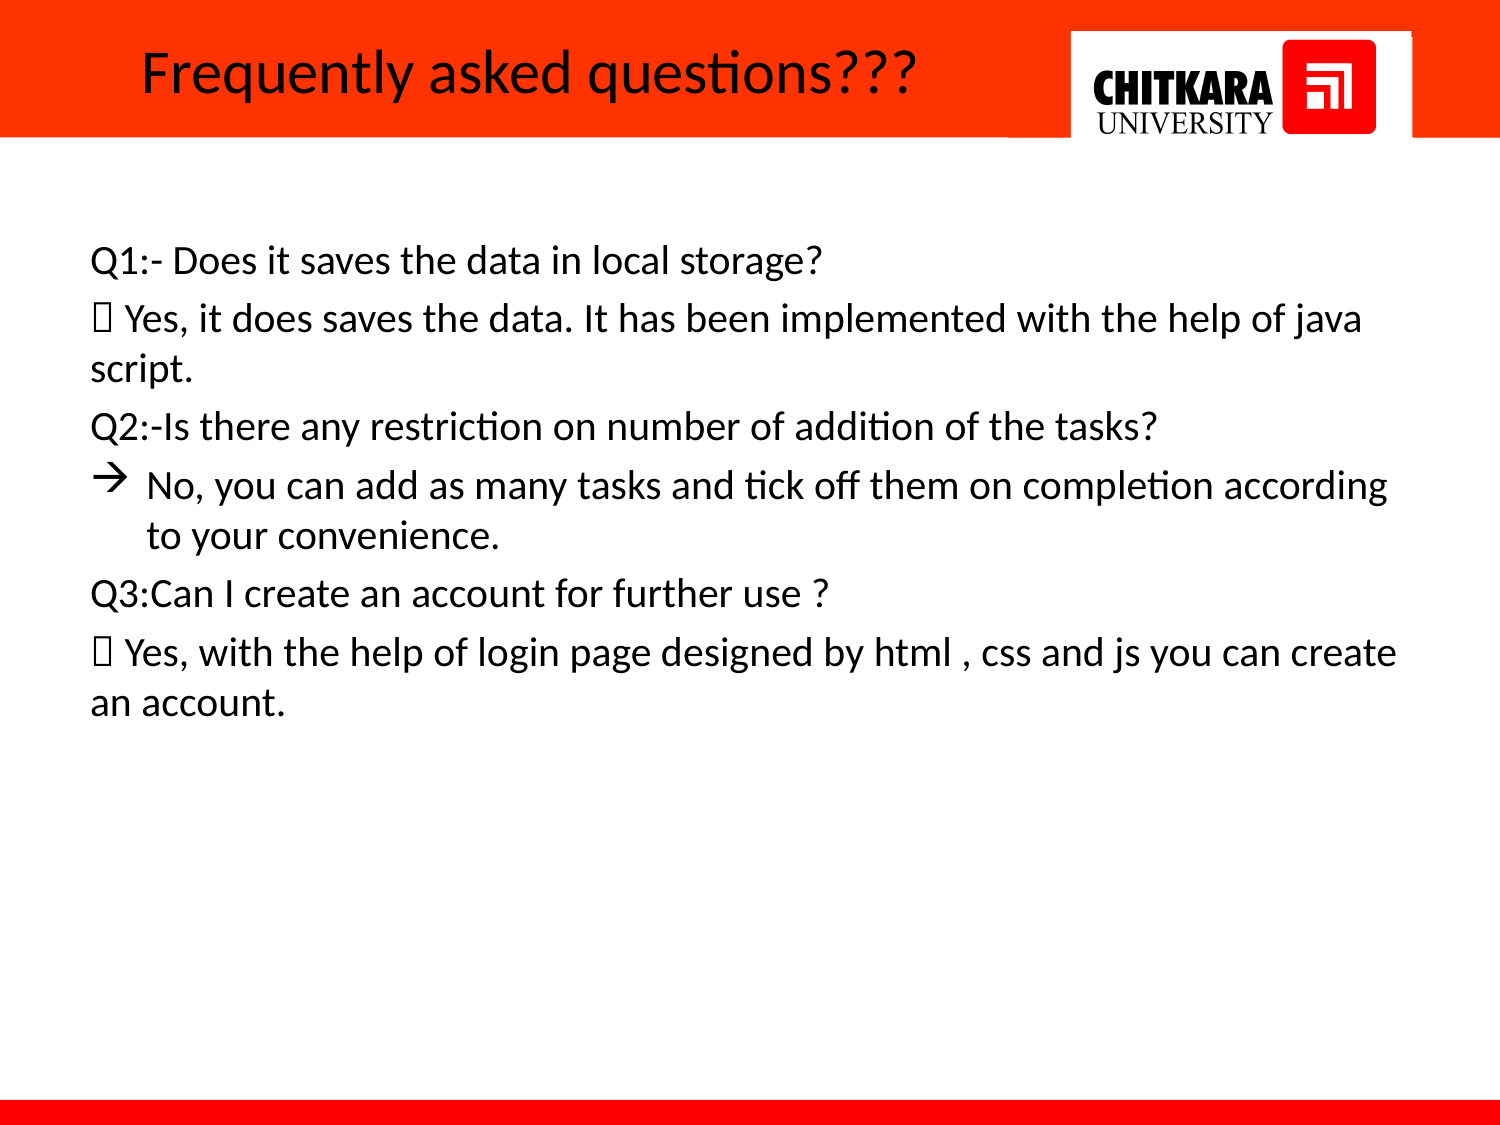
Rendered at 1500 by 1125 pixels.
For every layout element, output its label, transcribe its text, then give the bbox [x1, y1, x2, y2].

list Q1:- Does it saves the data in local storage?  Yes, it does saves the data. It has been implemented with the help of java script. Q2:-Is there any restriction on number of addition of the tasks? No, you can add as many tasks and tick off them on completion according to your convenience. Q3:Can I create an account for further use ?  Yes, with the help of login page designed by html , css and js you can create an account. [74, 224, 1426, 968]
picture [1074, 37, 1391, 138]
title Frequently asked questions??? [0, 0, 1063, 138]
